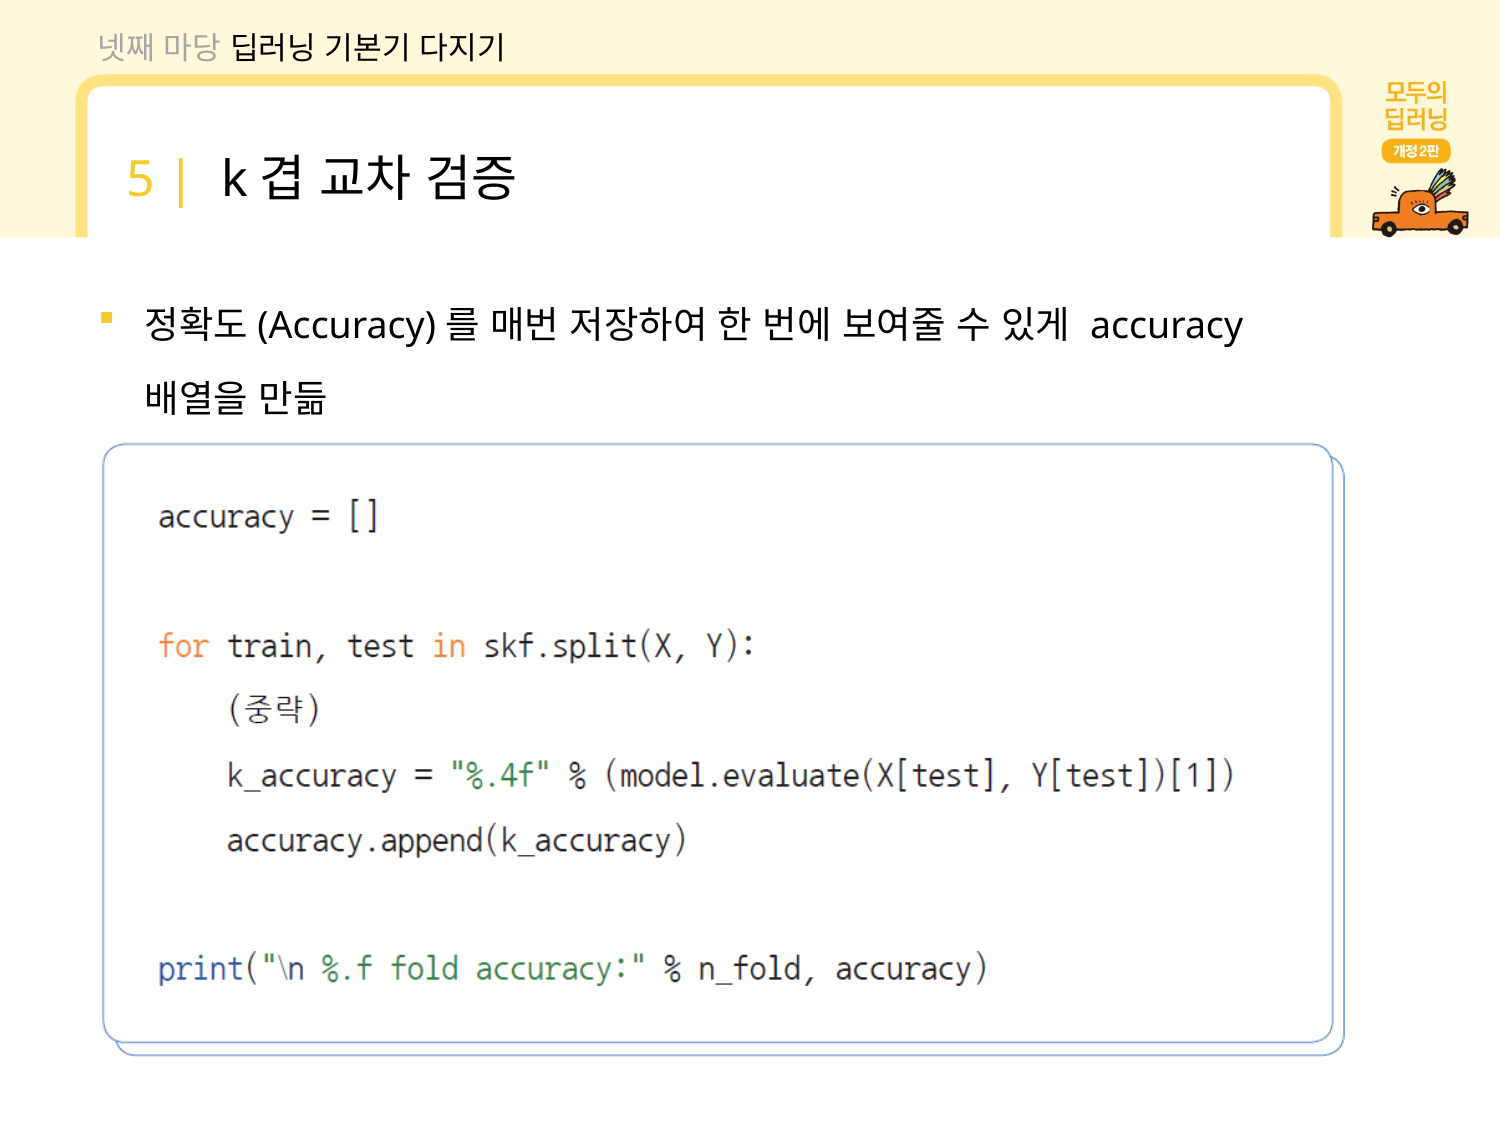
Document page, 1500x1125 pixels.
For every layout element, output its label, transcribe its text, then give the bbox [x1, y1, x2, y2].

text_box 넷째 마당 딥러닝 기본기 다지기 [82, 0, 1133, 74]
text_box 정확도(Accuracy)를 매번 저장하여 한 번에 보여줄 수 있게 accuracy 배열을 만듦 [83, 263, 1333, 428]
picture [0, 0, 1500, 1125]
text_box 5 | k겹 교차 검증 [111, 99, 1309, 214]
